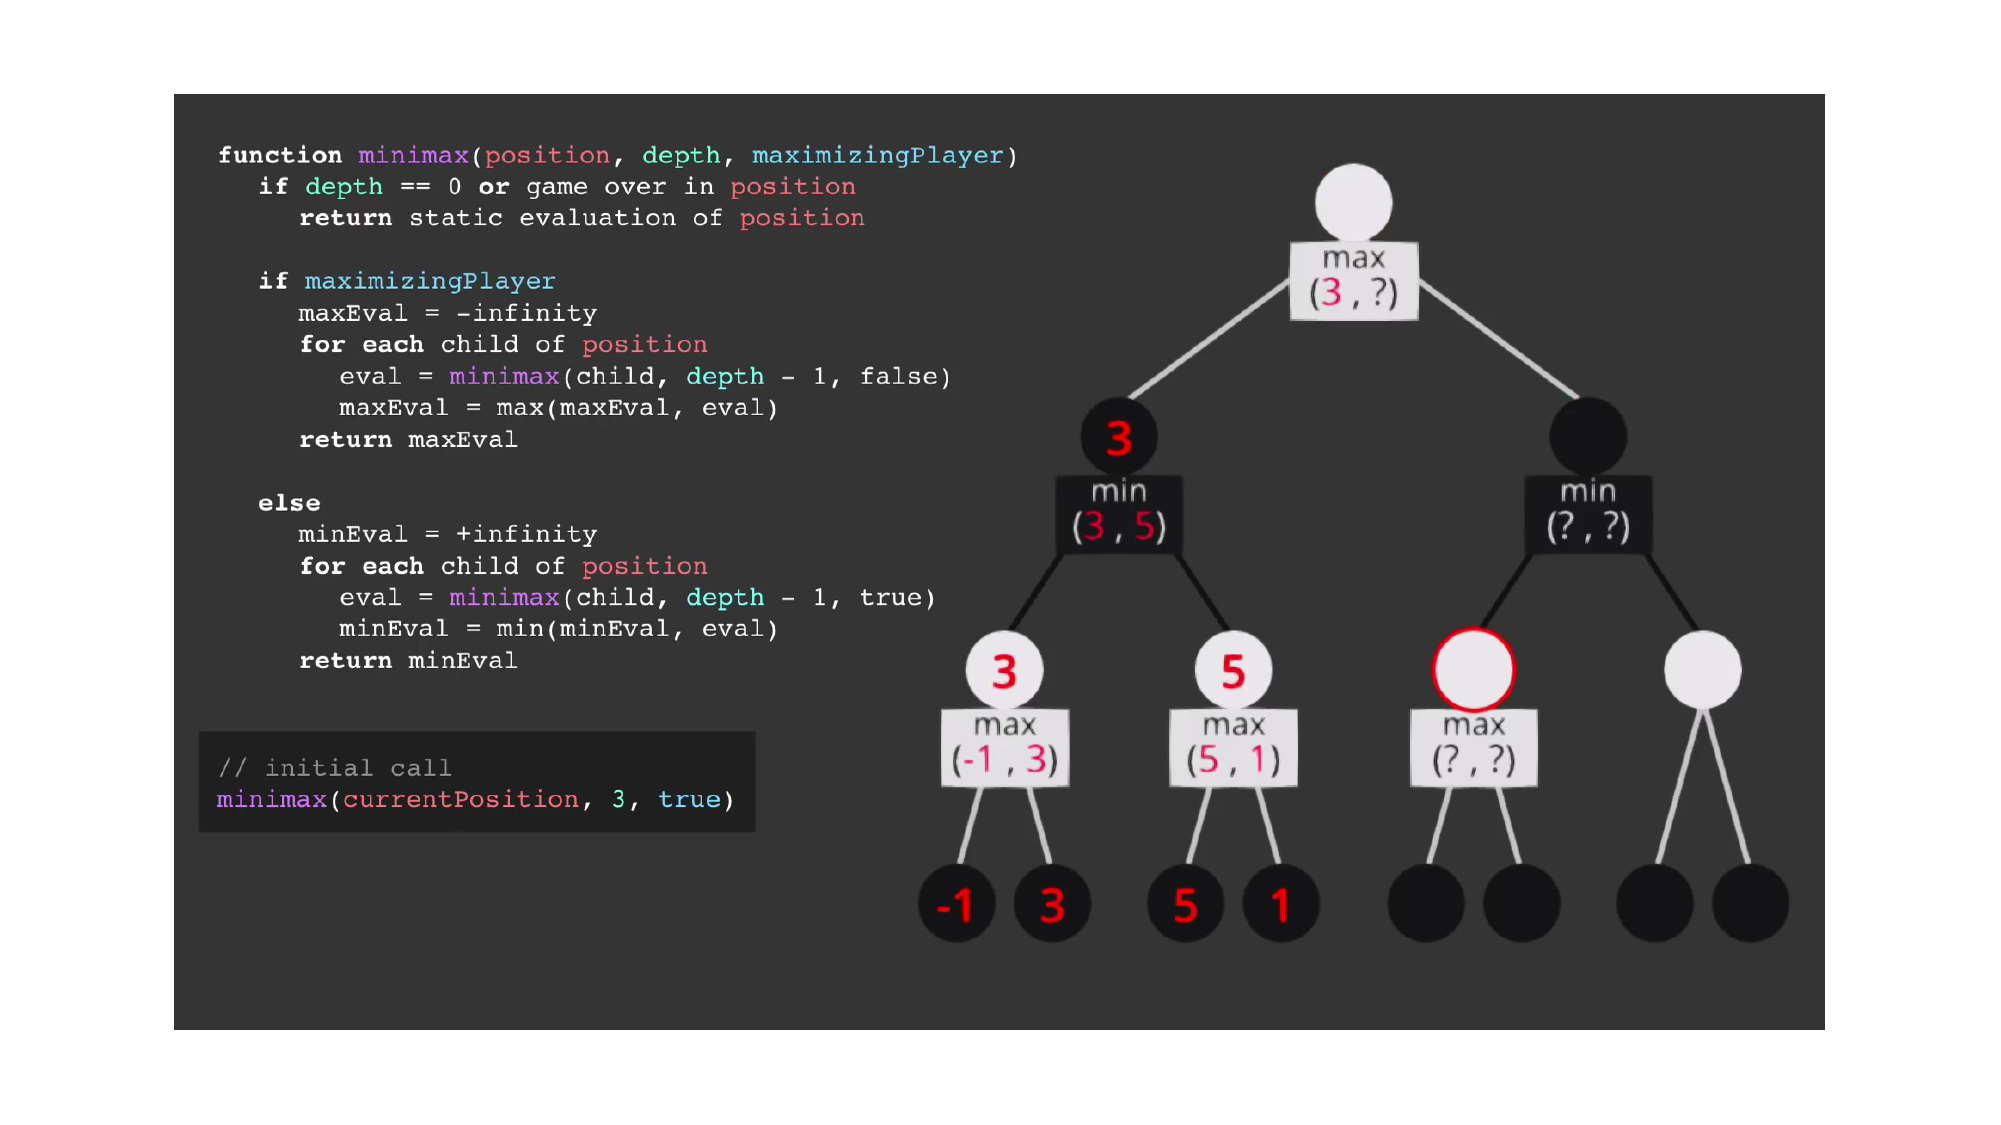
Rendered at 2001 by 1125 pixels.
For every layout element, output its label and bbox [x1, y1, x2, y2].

picture [174, 94, 1825, 1031]
